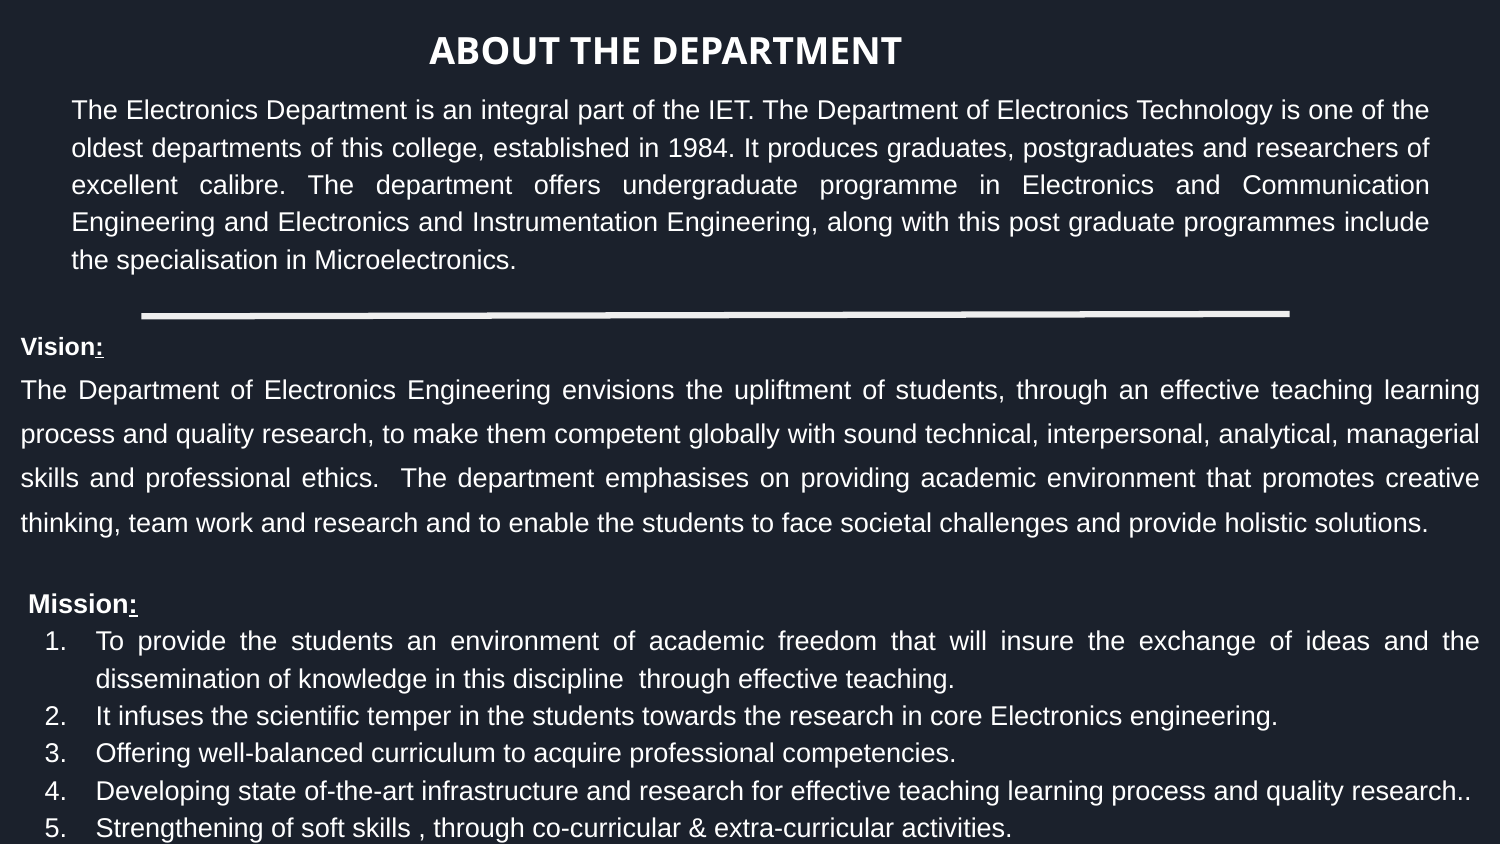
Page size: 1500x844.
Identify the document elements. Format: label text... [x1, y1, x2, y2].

title ABOUT THE DEPARTMENT [88, 11, 1244, 40]
list The Electronics Department is an integral part of the IET. The Department of Electronics Technology is one of the oldest departments of this college, established in 1984. It produces graduates, postgraduates and researchers of excellent calibre. The department offers undergraduate programme in Electronics and Communication Engineering and Electronics and Instrumentation Engineering, along with this post graduate programmes include the specialisation in Microelectronics. [56, 40, 1444, 271]
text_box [141, 313, 1290, 317]
text_box Vision: The Department of Electronics Engineering envisions the upliftment of students, through an effective teaching learning process and quality research, to make them competent globally with sound technical, interpersonal, analytical, managerial skills and professional ethics. The department emphasises on providing academic environment that promotes creative thinking, team work and research and to enable the students to face societal challenges and provide holistic solutions. Mission: To provide the students an environment of academic freedom that will insure the exchange of ideas and the dissemination of knowledge in this discipline through effective teaching. It infuses the scientific temper in the students towards the research in core Electronics engineering. Offering well-balanced curriculum to acquire professional competencies. Developing state of-the-art infrastructure and research for effective teaching learning process and quality research.. Strengthening of soft skills , through co-curricular & extra-curricular activities. [5, 311, 1495, 760]
